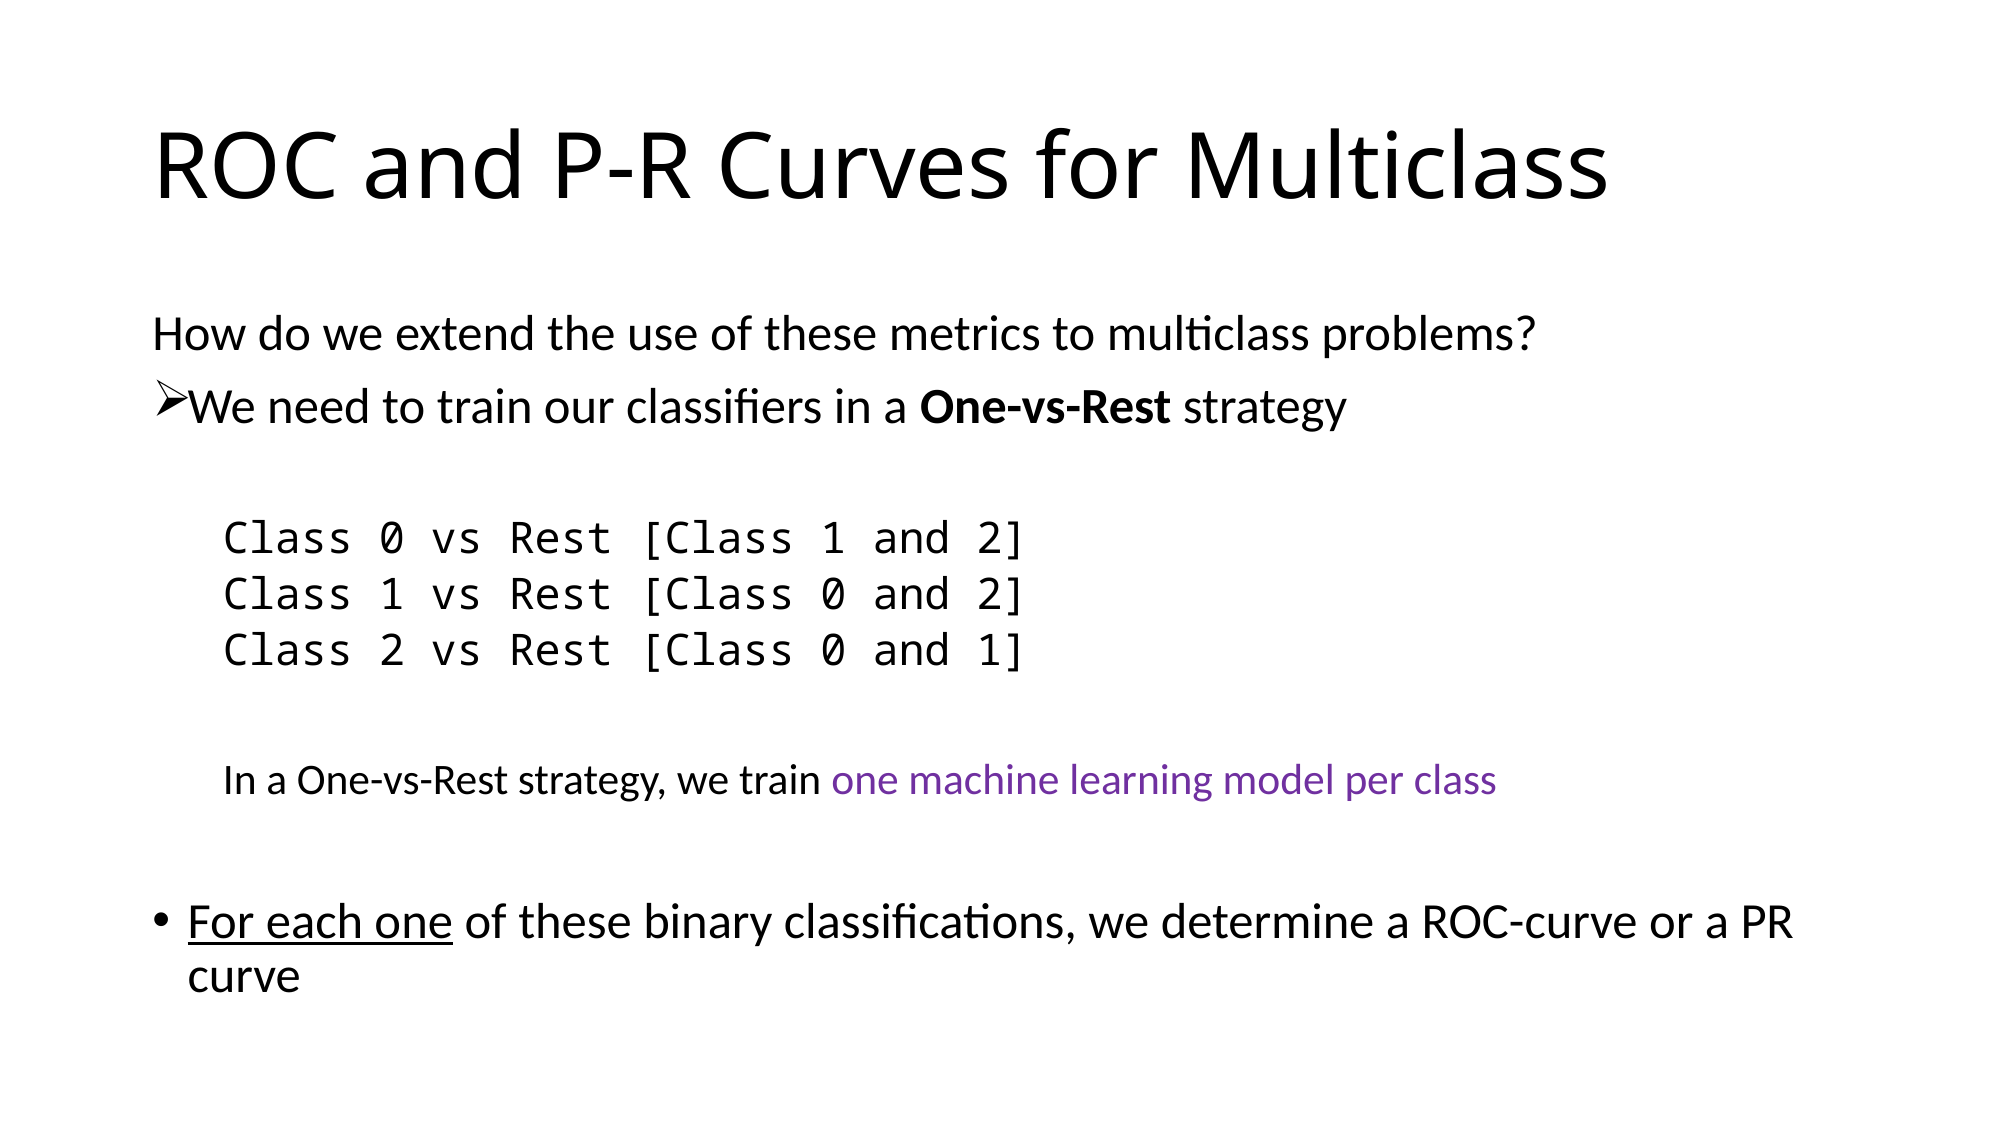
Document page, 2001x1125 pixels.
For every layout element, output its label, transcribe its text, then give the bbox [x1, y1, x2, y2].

list How do we extend the use of these metrics to multiclass problems? We need to train our classifiers in a One-vs-Rest strategy Class 0 vs Rest [Class 1 and 2] Class 1 vs Rest [Class 0 and 2] Class 2 vs Rest [Class 0 and 1] In a One-vs-Rest strategy, we train one machine learning model per class For each one of these binary classifications, we determine a ROC-curve or a PR curve [137, 299, 1863, 1014]
title ROC and P-R Curves for Multiclass [137, 59, 1863, 278]
